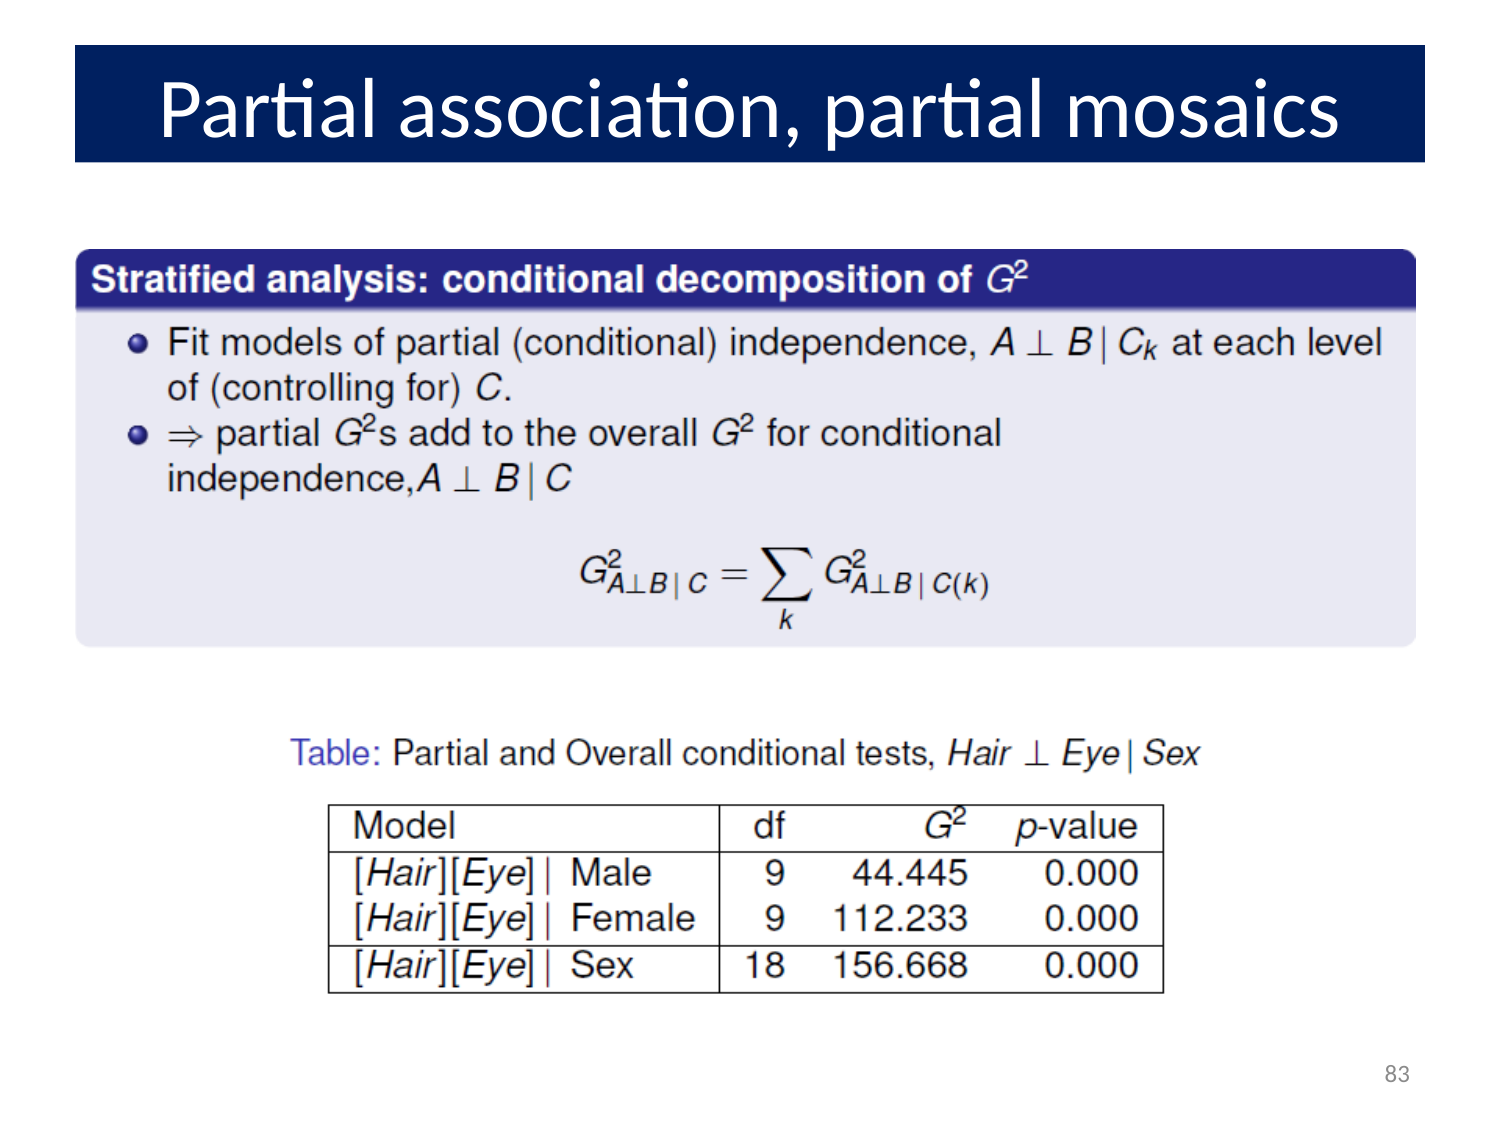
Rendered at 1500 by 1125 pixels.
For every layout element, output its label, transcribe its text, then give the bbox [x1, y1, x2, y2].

slide_number 83 [1074, 1042, 1425, 1103]
title Partial association, partial mosaics [75, 45, 1425, 163]
picture [74, 249, 1416, 1008]
